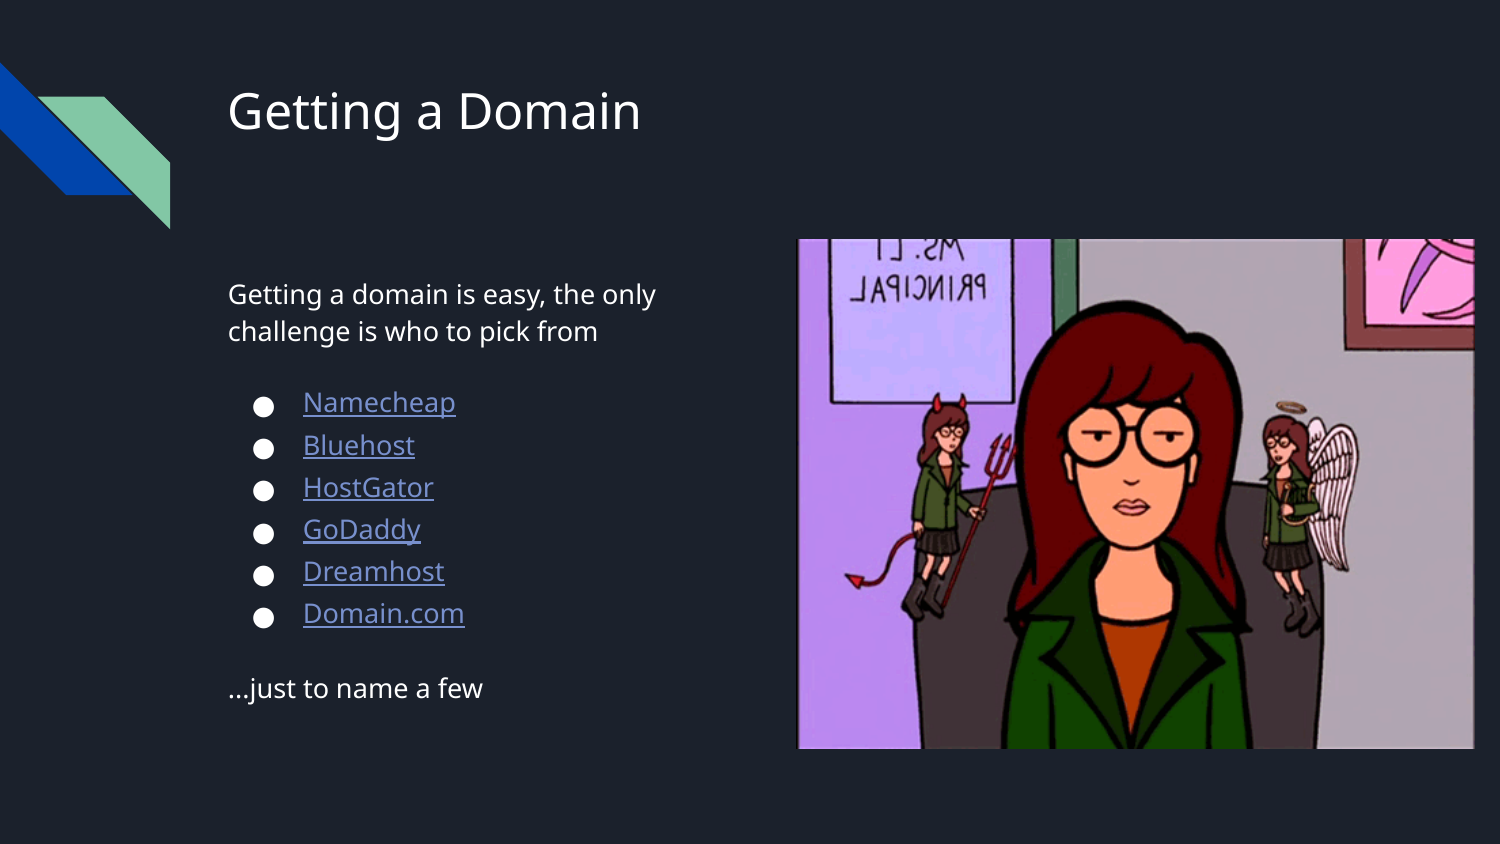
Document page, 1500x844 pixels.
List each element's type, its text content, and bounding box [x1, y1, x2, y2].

picture [795, 239, 1476, 749]
title Getting a Domain [212, 64, 1368, 215]
list Getting a domain is easy, the only challenge is who to pick from Namecheap Bluehost HostGator GoDaddy Dreamhost Domain.com ...just to name a few [212, 257, 772, 735]
